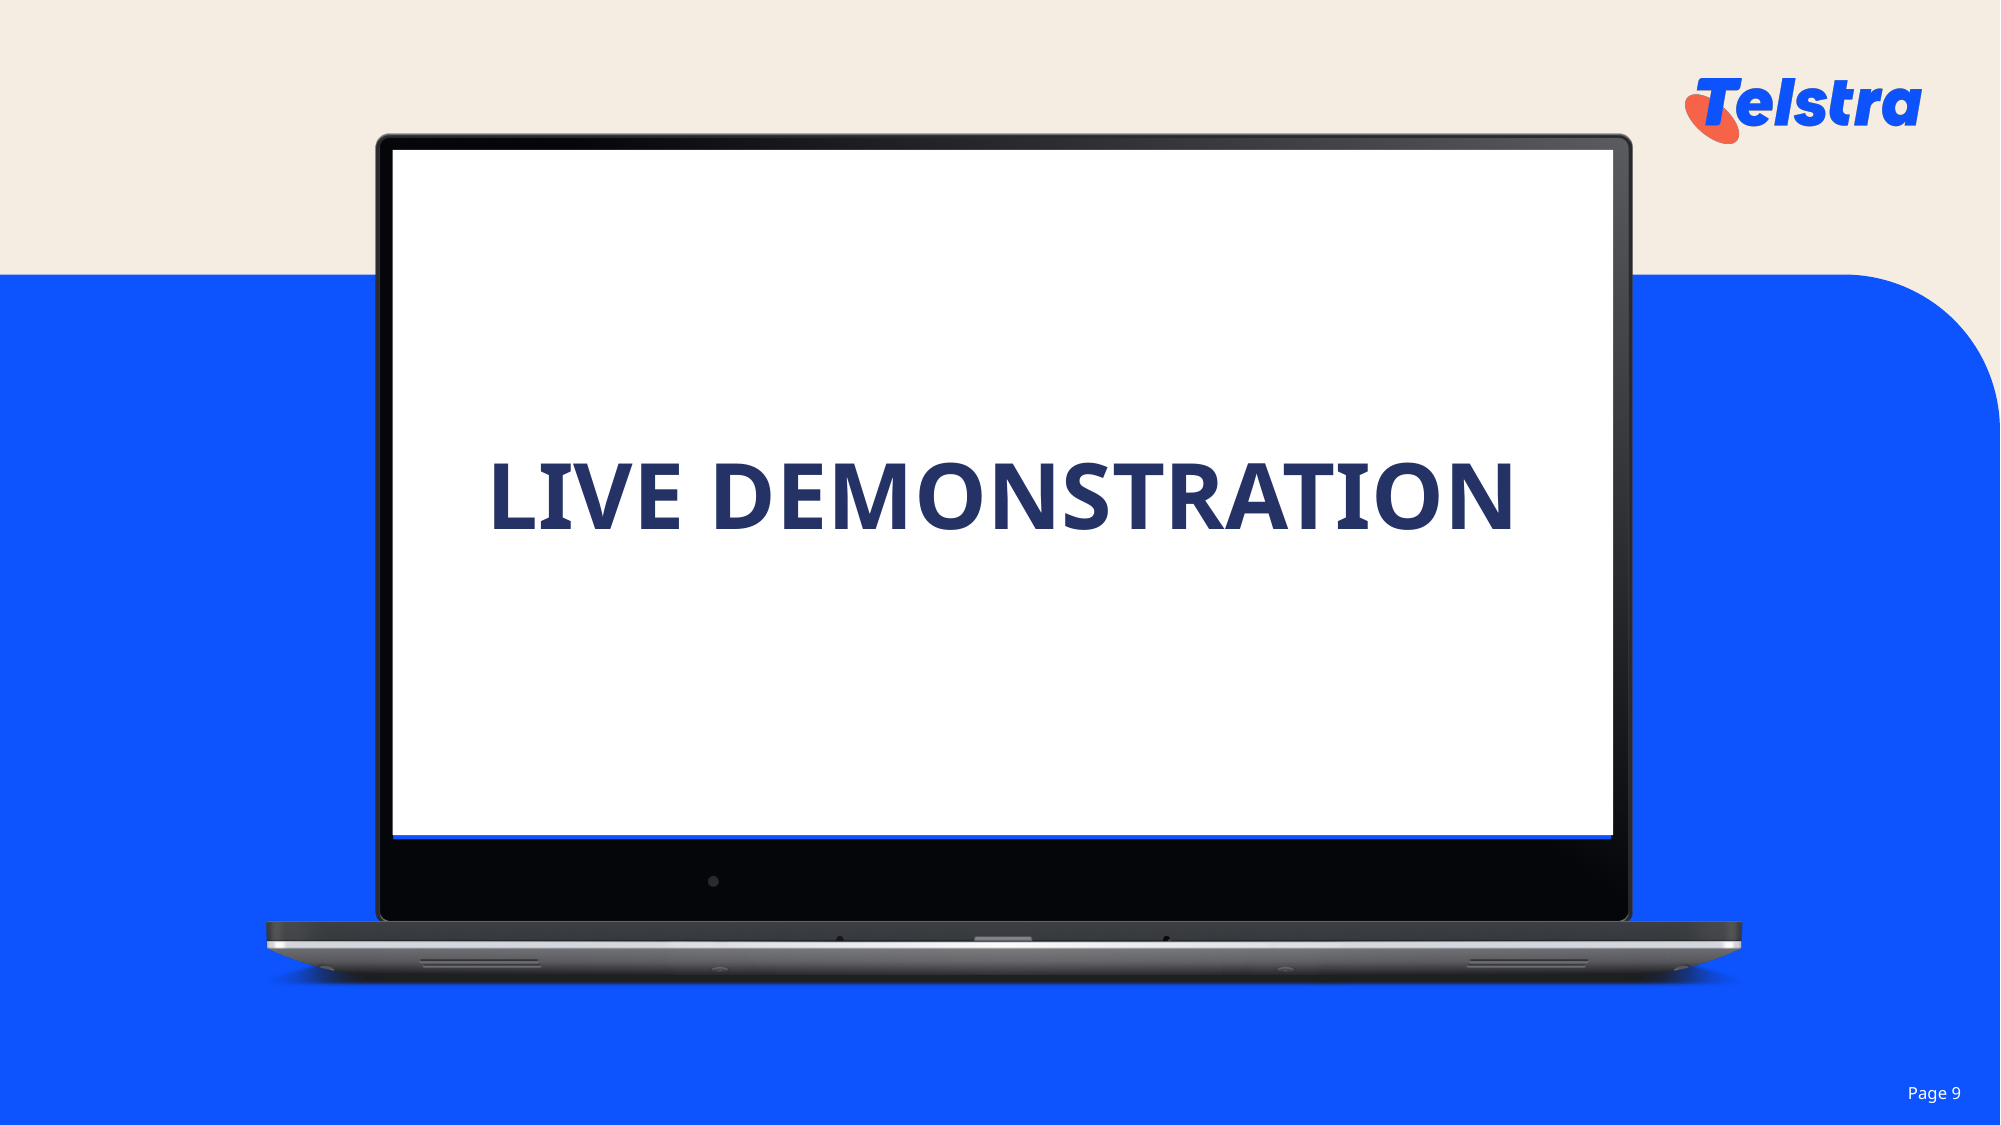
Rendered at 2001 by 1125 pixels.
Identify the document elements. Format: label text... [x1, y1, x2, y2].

slide_number Page 9 [1907, 1084, 1974, 1105]
picture [174, 78, 1922, 991]
text_box LIVE DEMONSTRATION [392, 149, 1614, 836]
